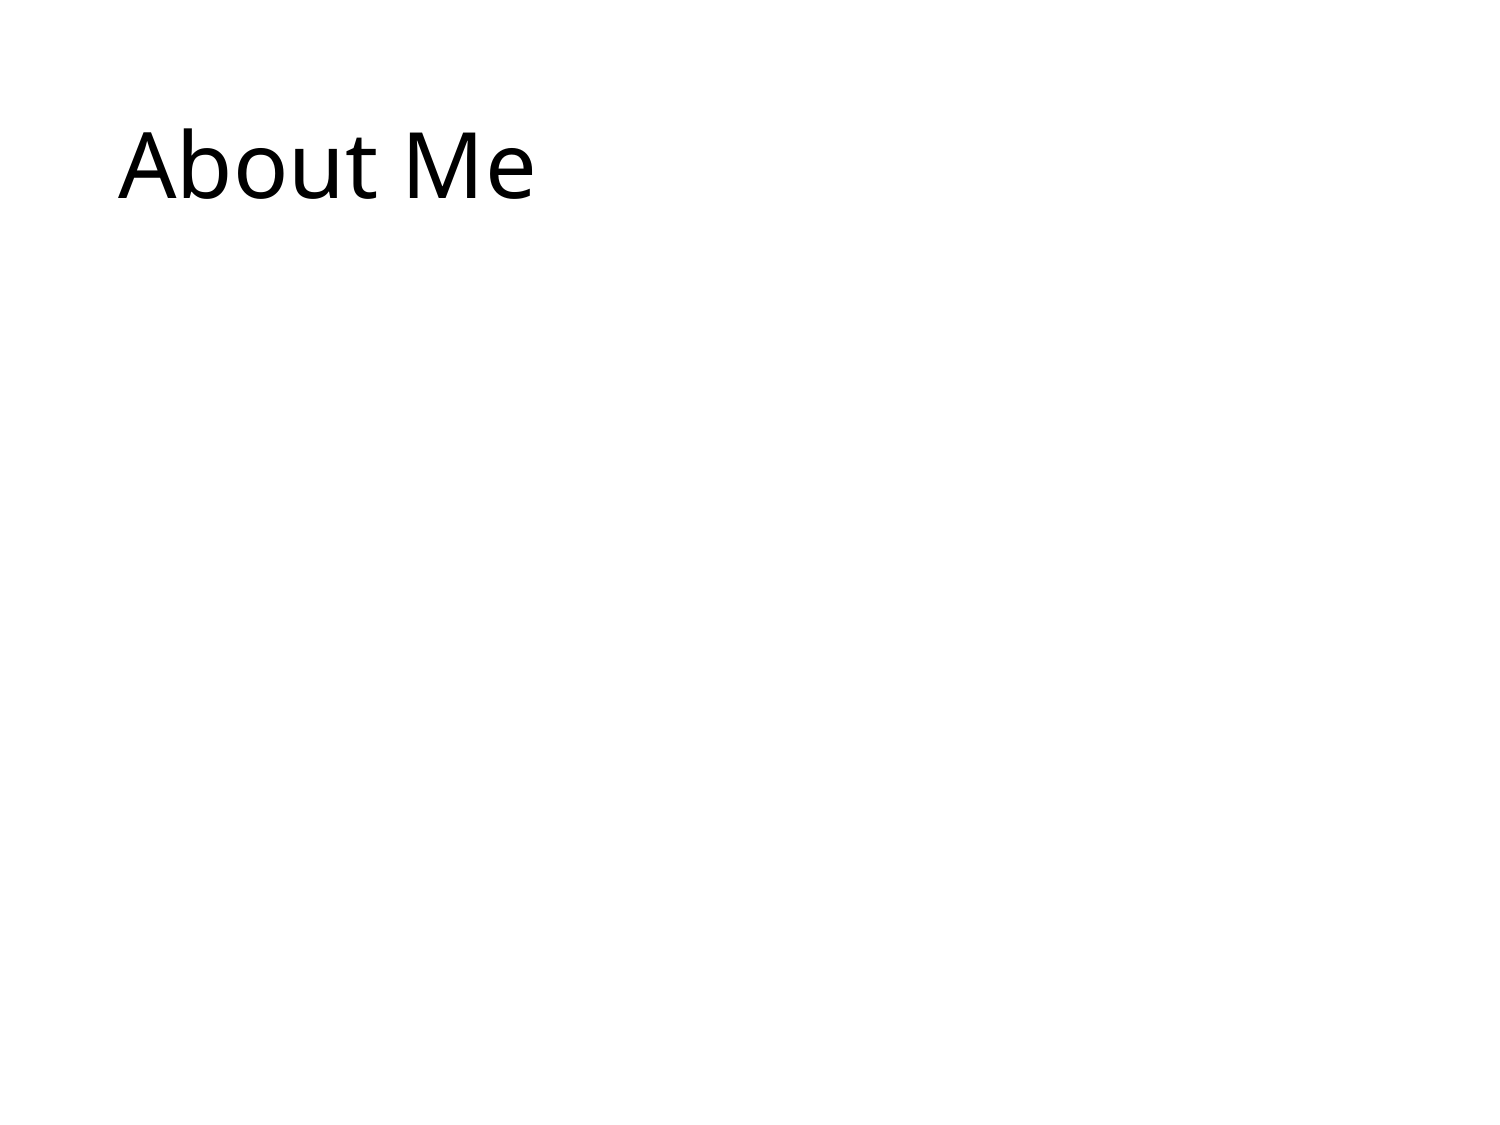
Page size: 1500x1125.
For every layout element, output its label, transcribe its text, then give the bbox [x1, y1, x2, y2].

title About Me [103, 59, 1397, 278]
